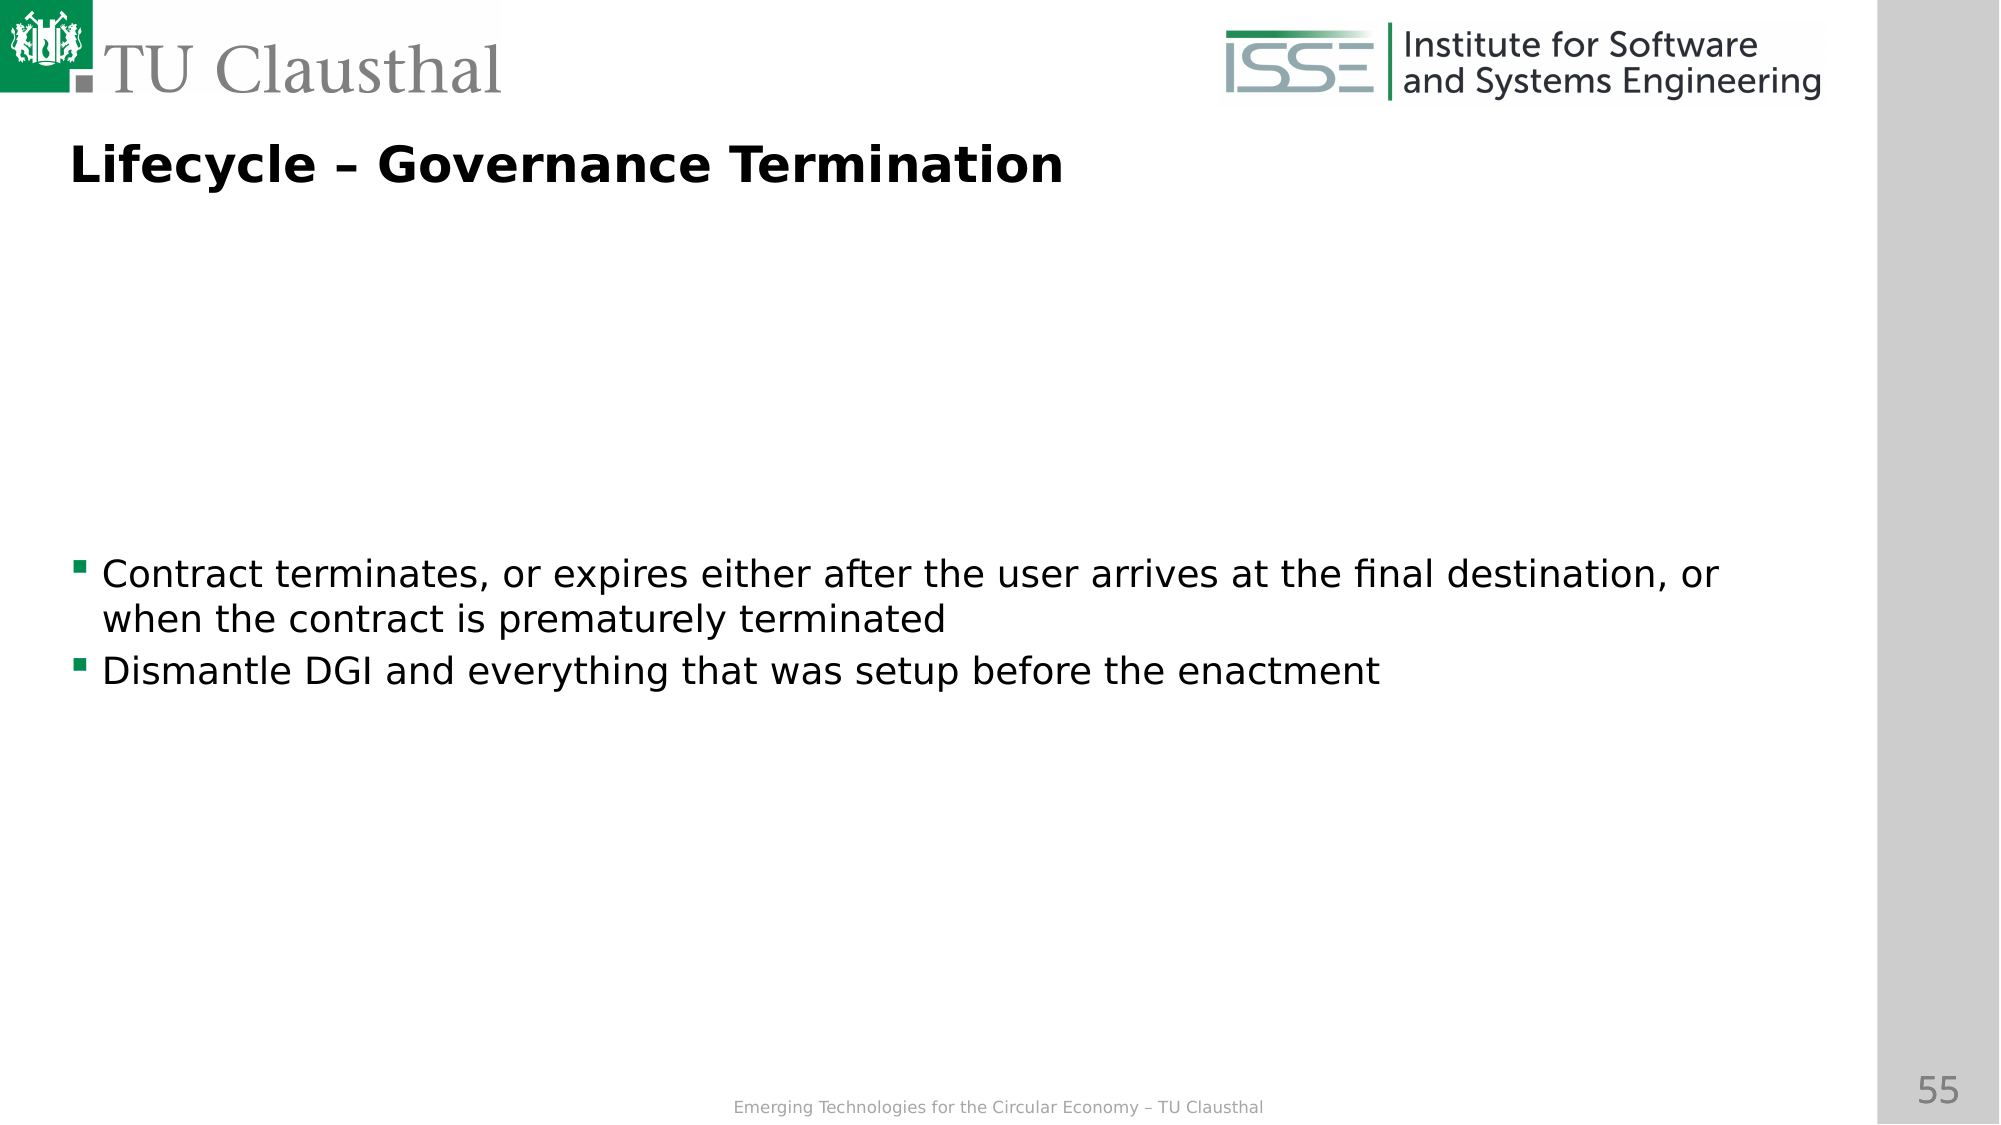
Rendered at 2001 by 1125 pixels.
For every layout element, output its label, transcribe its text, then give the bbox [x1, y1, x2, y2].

text_box Contract terminates, or expires either after the user arrives at the final destination, or when the contract is prematurely terminated Dismantle DGI and everything that was setup before the enactment [55, 208, 1818, 1034]
text_box Lifecycle – Governance Termination [55, 125, 1818, 208]
picture [0, 0, 501, 93]
picture [1218, 22, 1826, 107]
